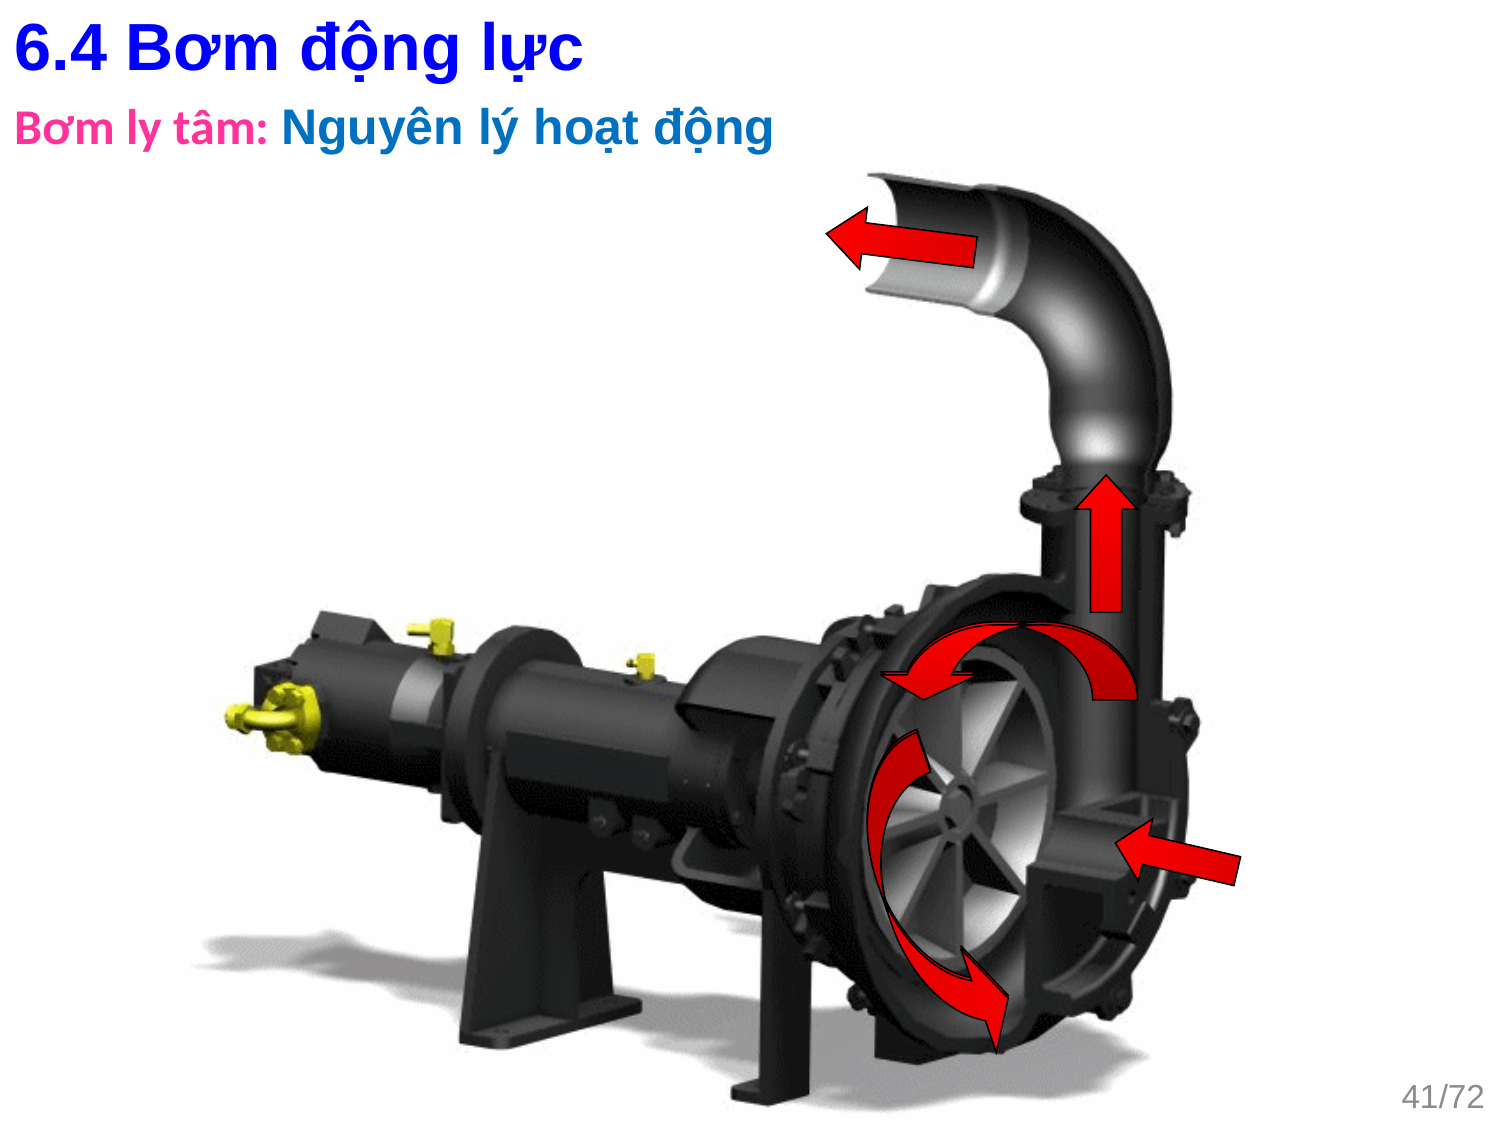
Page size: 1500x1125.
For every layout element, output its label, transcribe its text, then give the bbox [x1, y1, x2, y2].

picture [74, 112, 1426, 1125]
text_box 6.4 Bơm động lực [0, 0, 1500, 86]
text_box 41/72 [1429, 1065, 1500, 1125]
text_box Bơm ly tâm: Nguyên lý hoạt động [0, 86, 1500, 162]
